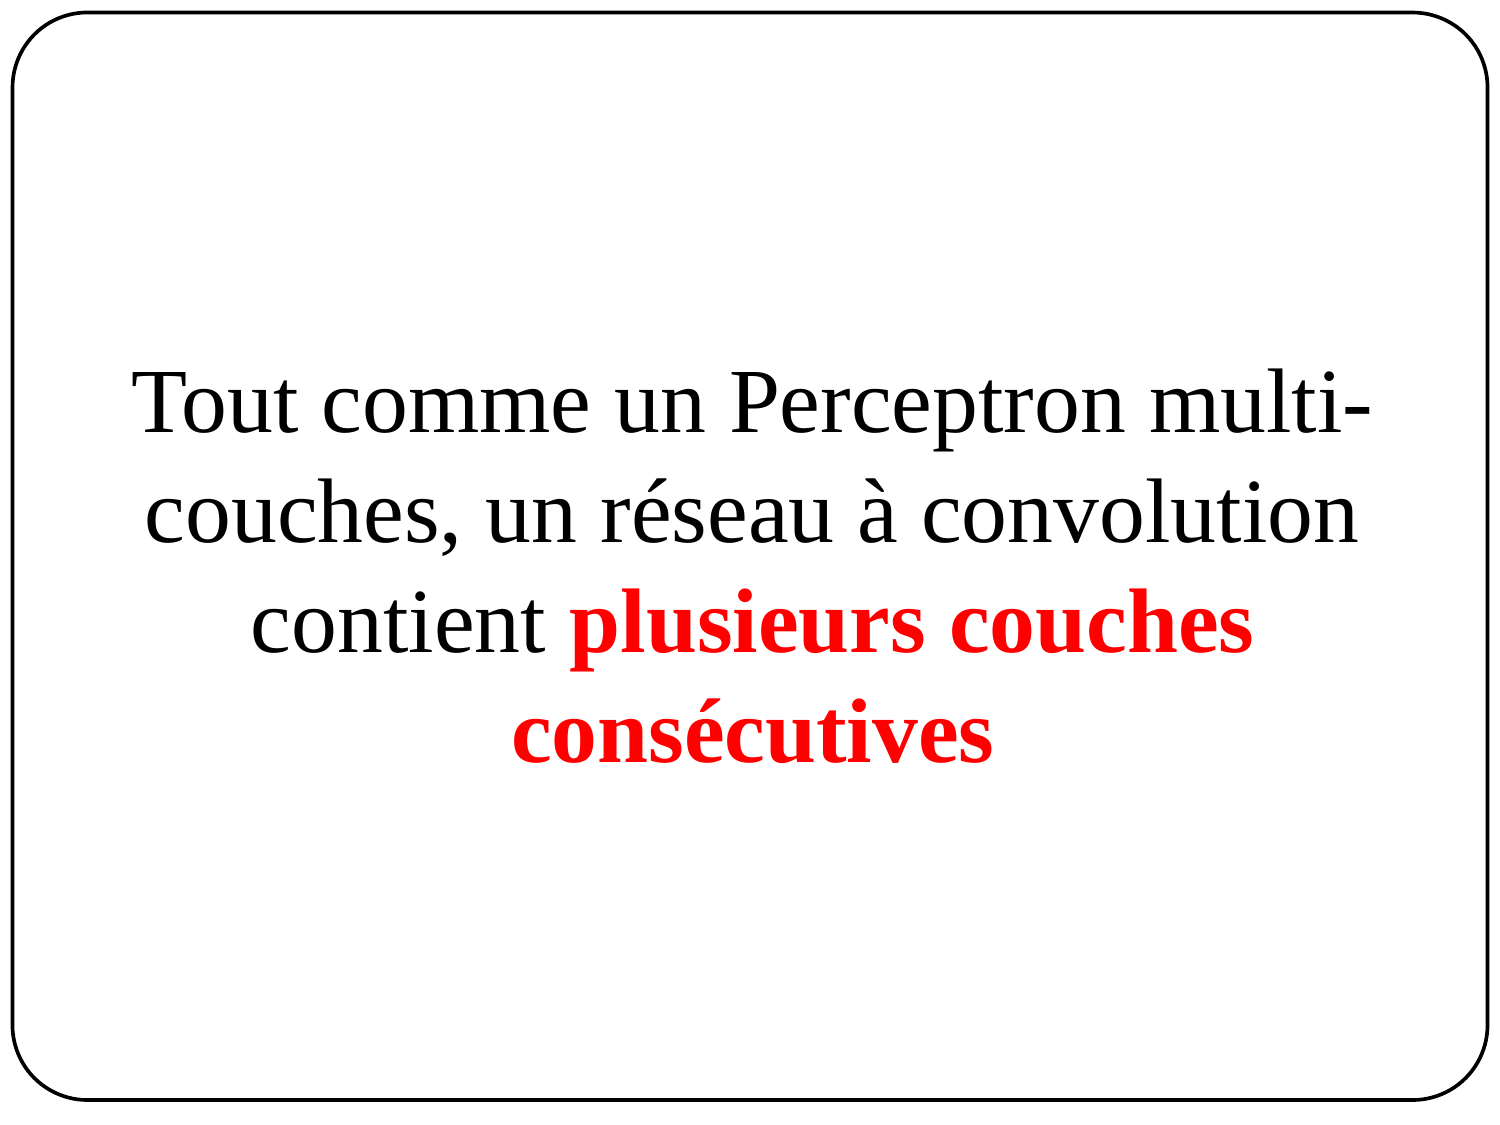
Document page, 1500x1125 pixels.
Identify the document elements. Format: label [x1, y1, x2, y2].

title [115, 521, 1392, 710]
